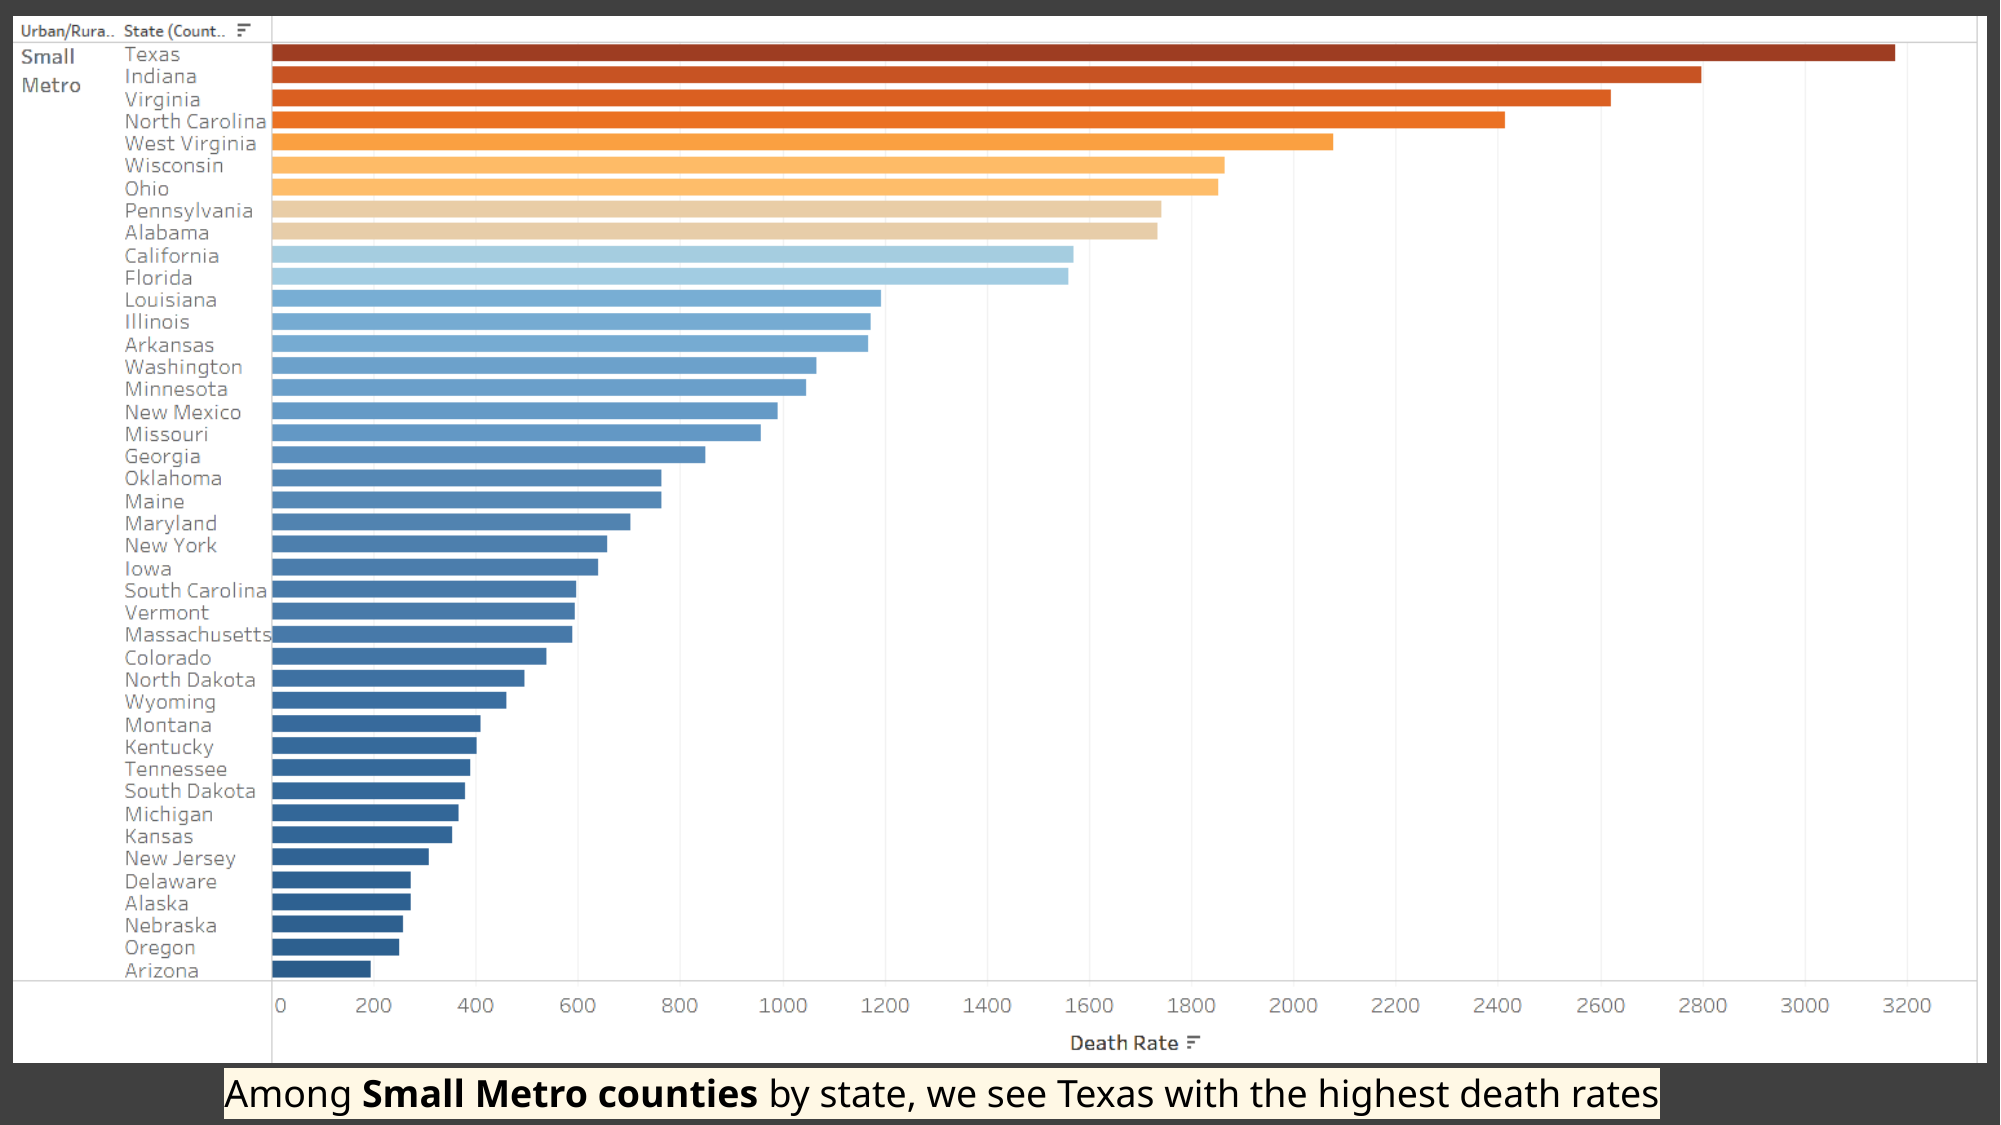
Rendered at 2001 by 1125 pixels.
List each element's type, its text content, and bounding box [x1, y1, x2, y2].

text_box Among Small Metro counties by state, we see Texas with the highest death rates [48, 1063, 1837, 1123]
picture [13, 16, 1987, 1063]
